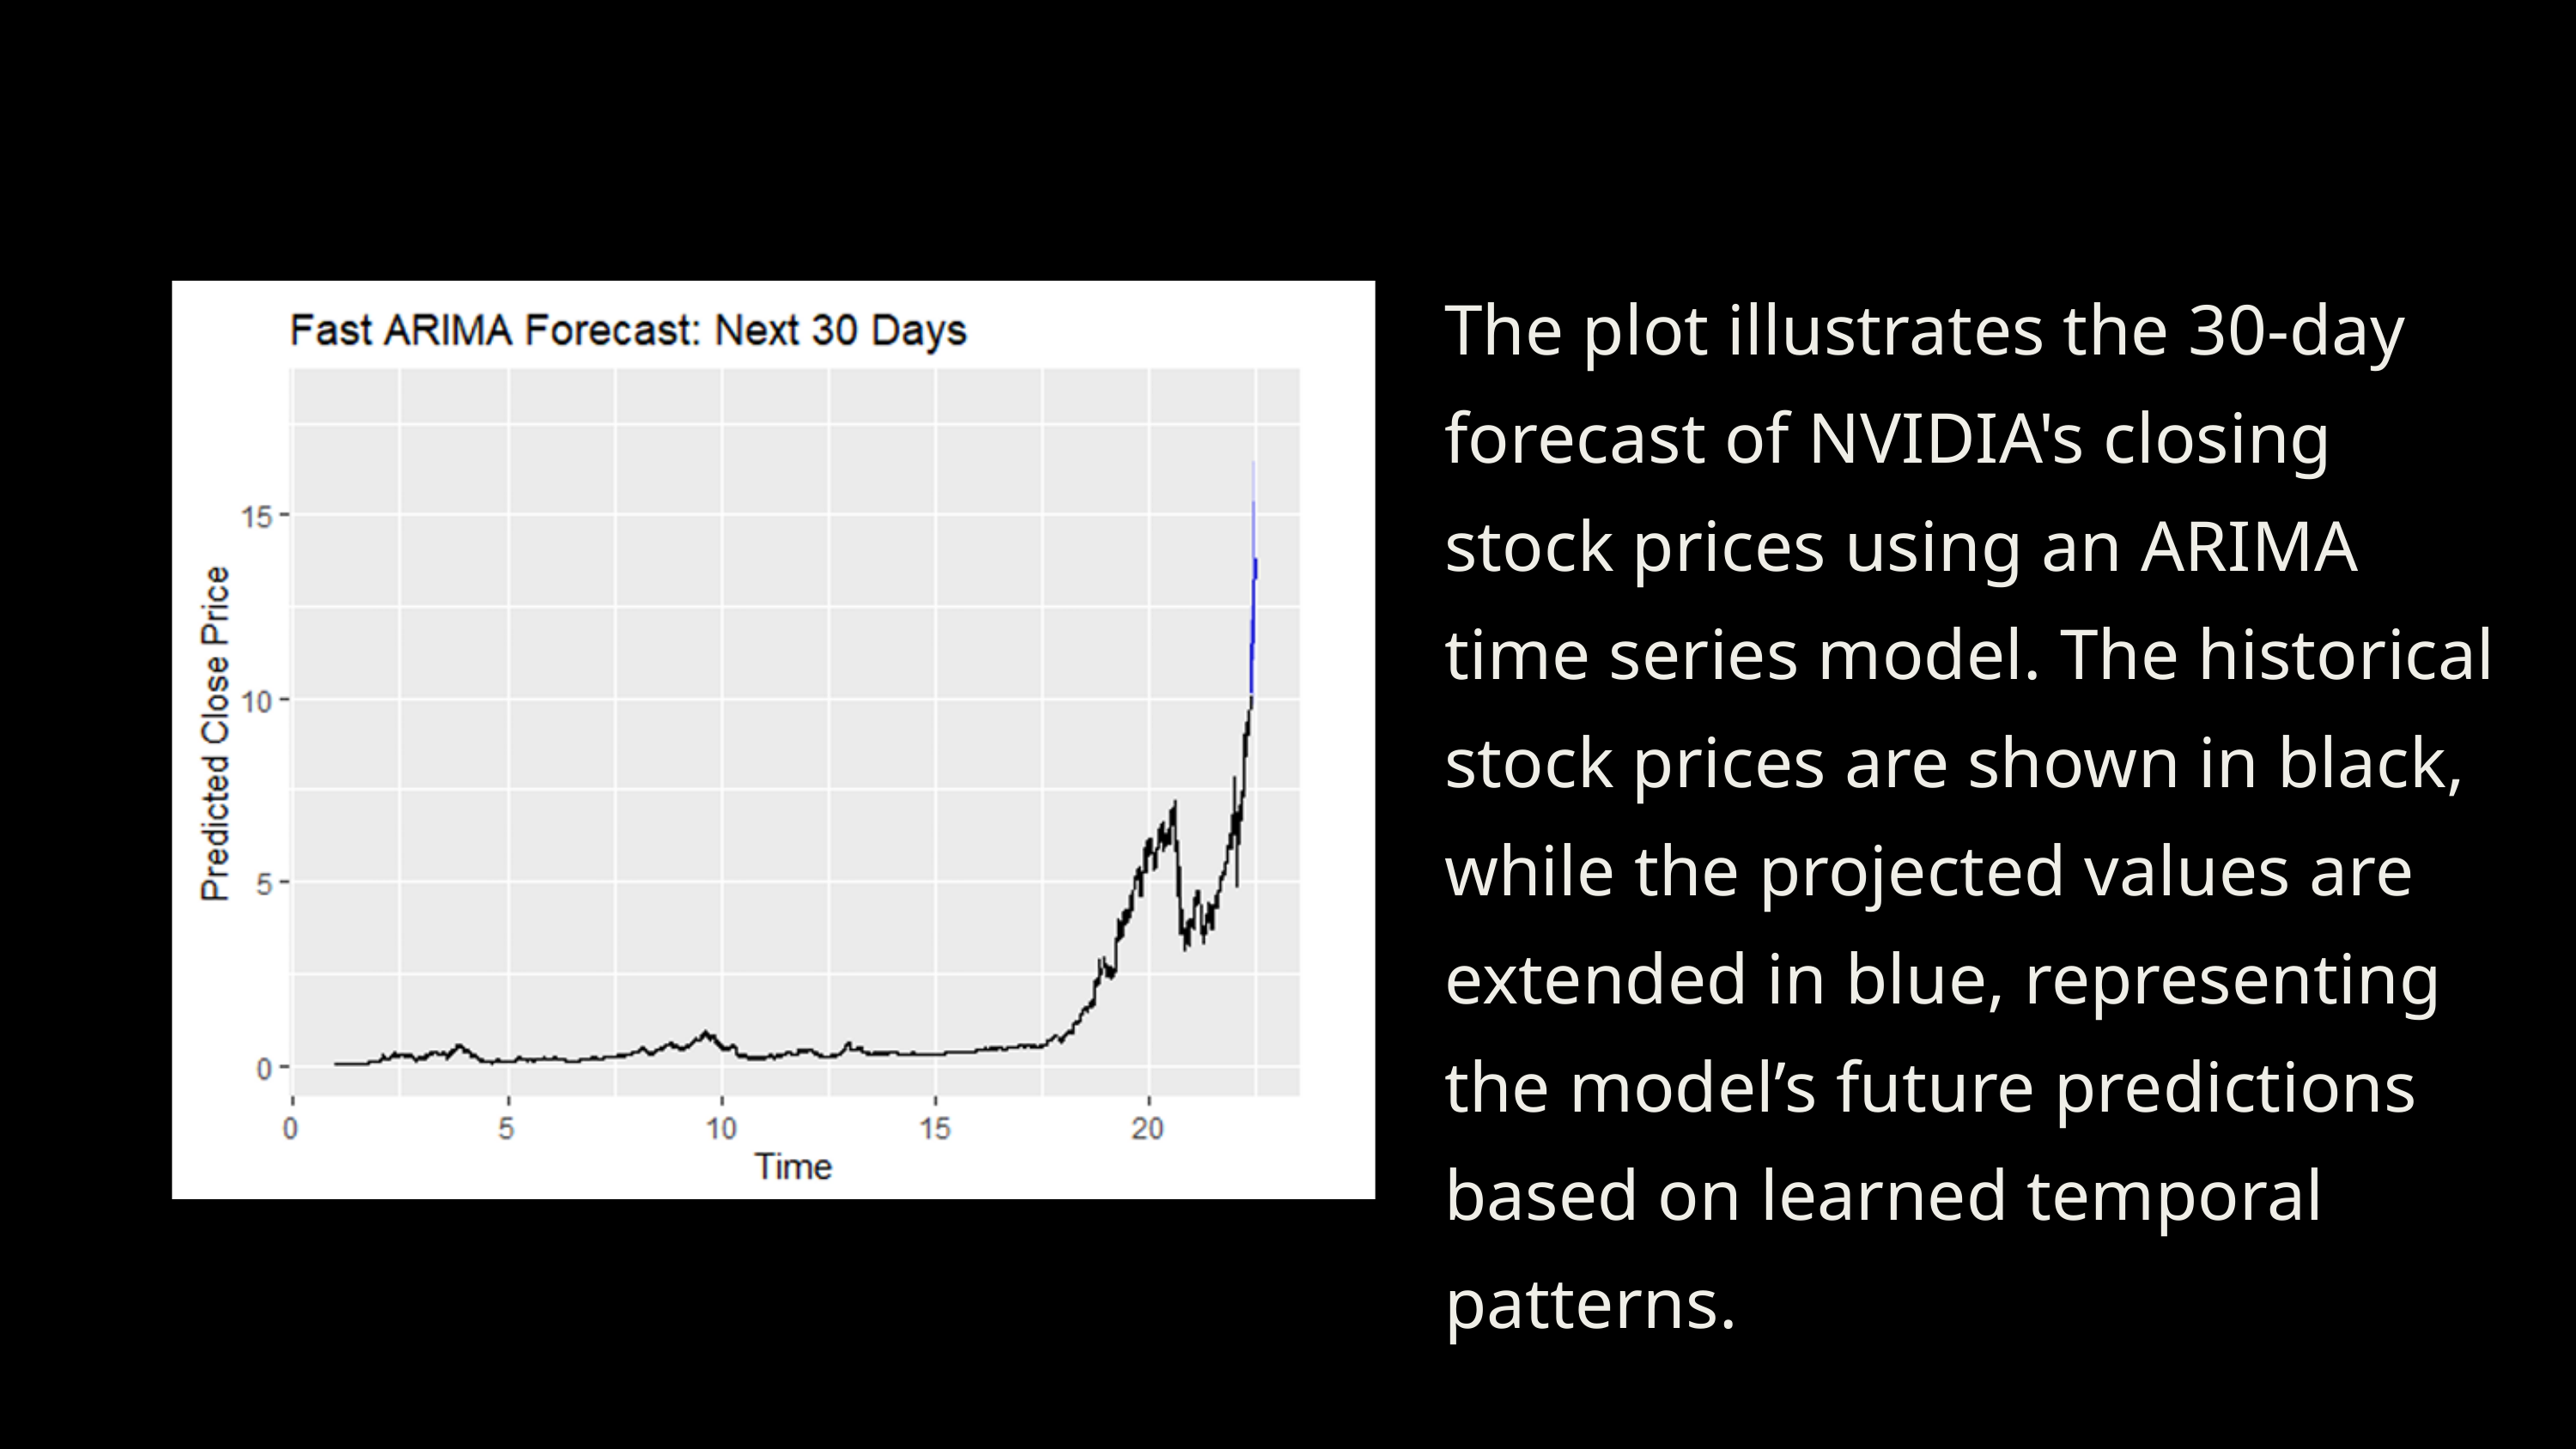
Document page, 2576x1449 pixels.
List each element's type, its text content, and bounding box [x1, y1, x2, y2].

text_box [172, 281, 1376, 1199]
text_box The plot illustrates the 30-day forecast of NVIDIA's closing stock prices using an ARIMA time series model. The historical stock prices are shown in black, while the projected values are extended in blue, representing the model’s future predictions based on learned temporal patterns. [1444, 260, 2506, 1449]
